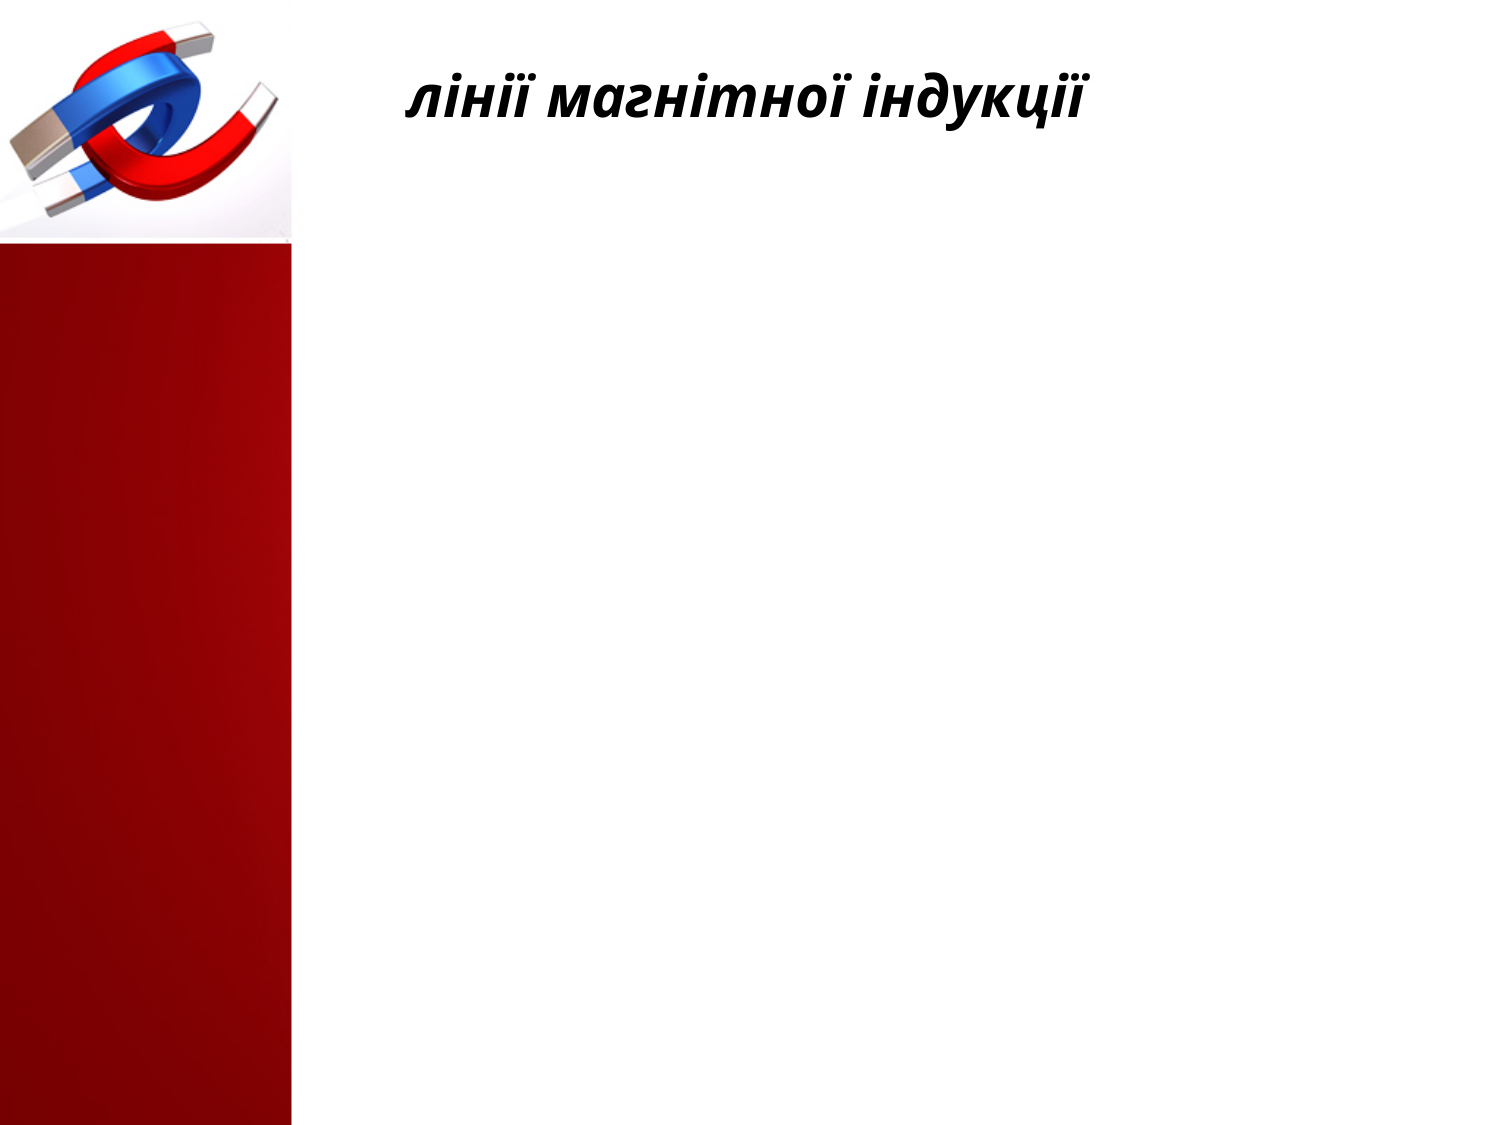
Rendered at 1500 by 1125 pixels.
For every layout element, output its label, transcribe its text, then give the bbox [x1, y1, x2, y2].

title лінії магнітної індукції [392, 34, 1185, 153]
picture [0, 0, 1500, 1125]
